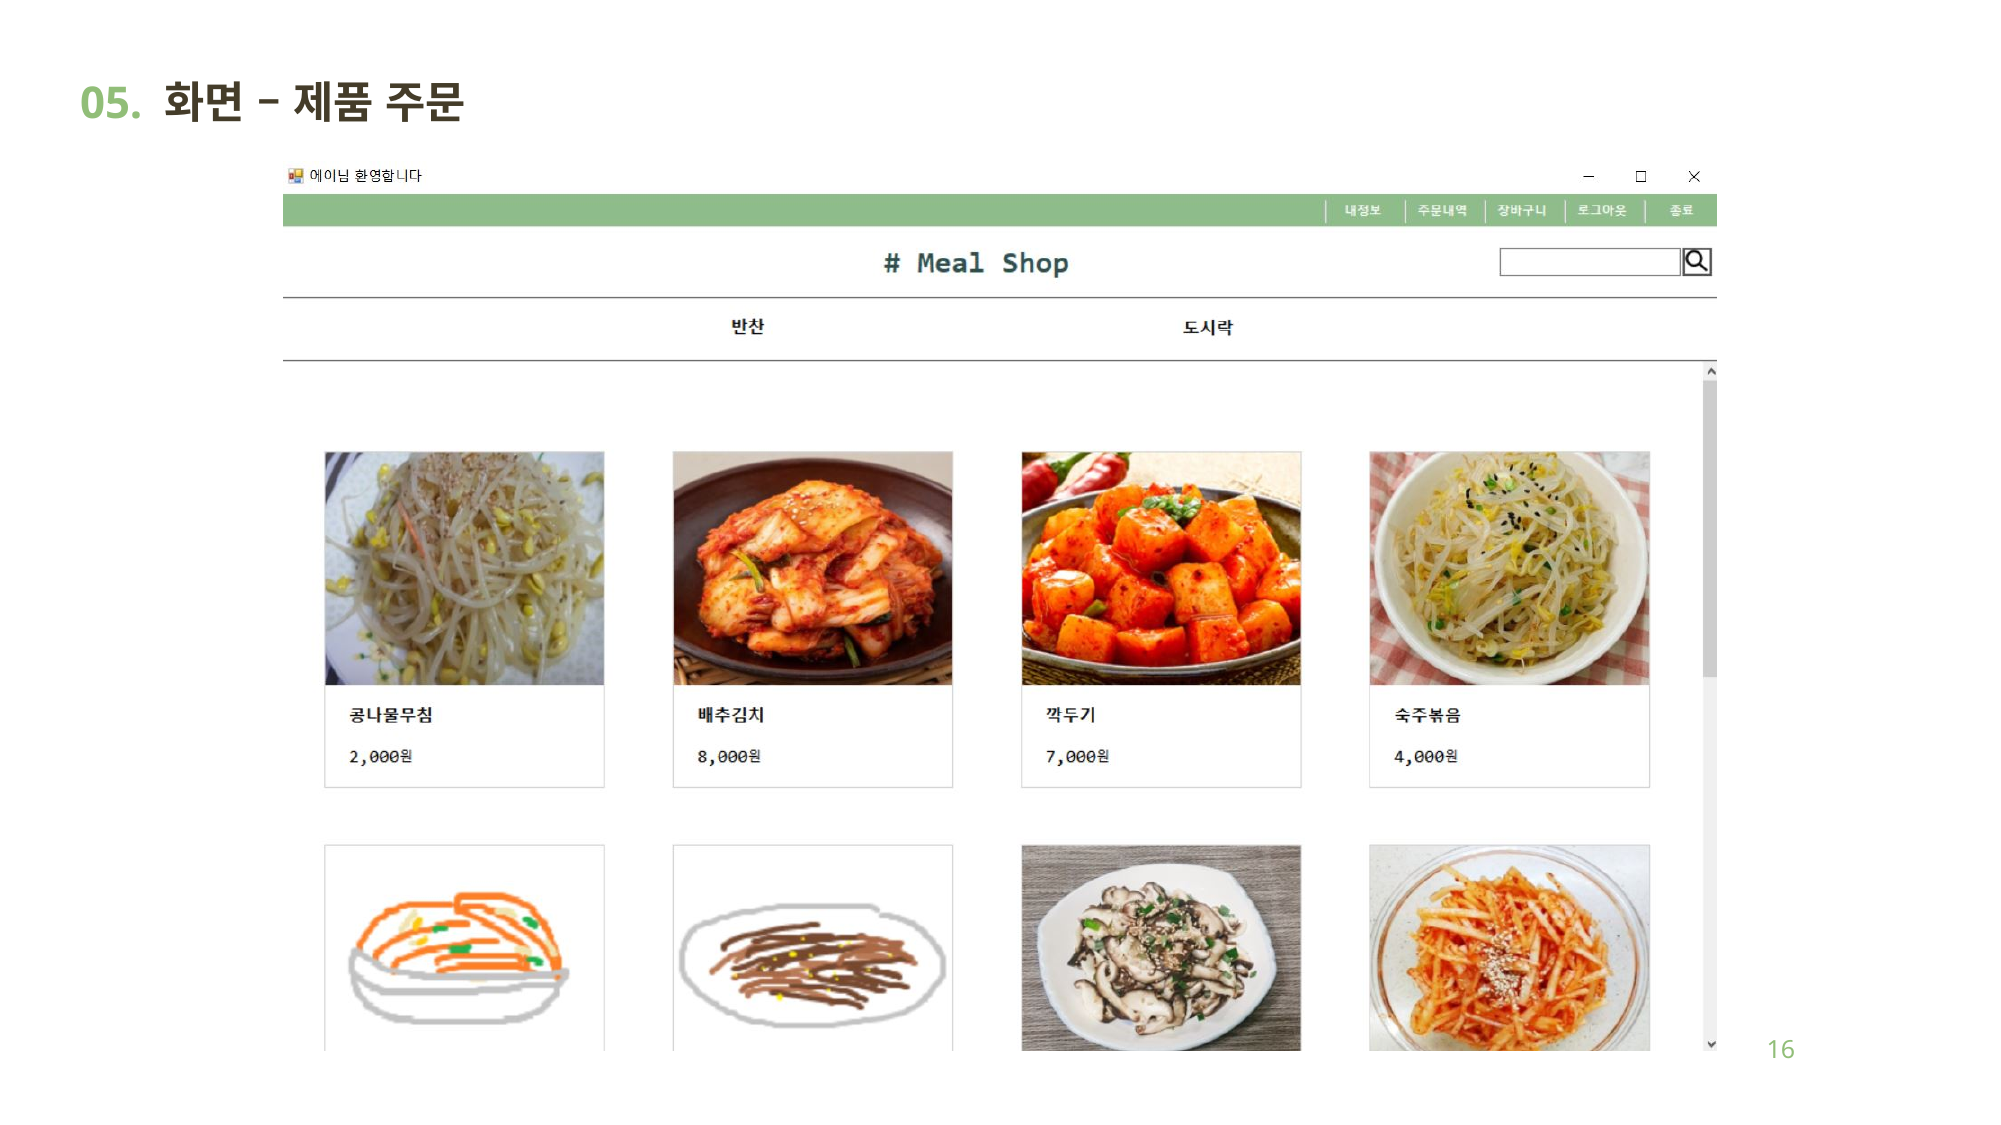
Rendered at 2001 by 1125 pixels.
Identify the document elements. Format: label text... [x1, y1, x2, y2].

slide_number 16 [1530, 1020, 1811, 1081]
picture [283, 161, 1717, 1052]
title 05. 화면 – 제품 주문 [65, 56, 720, 153]
